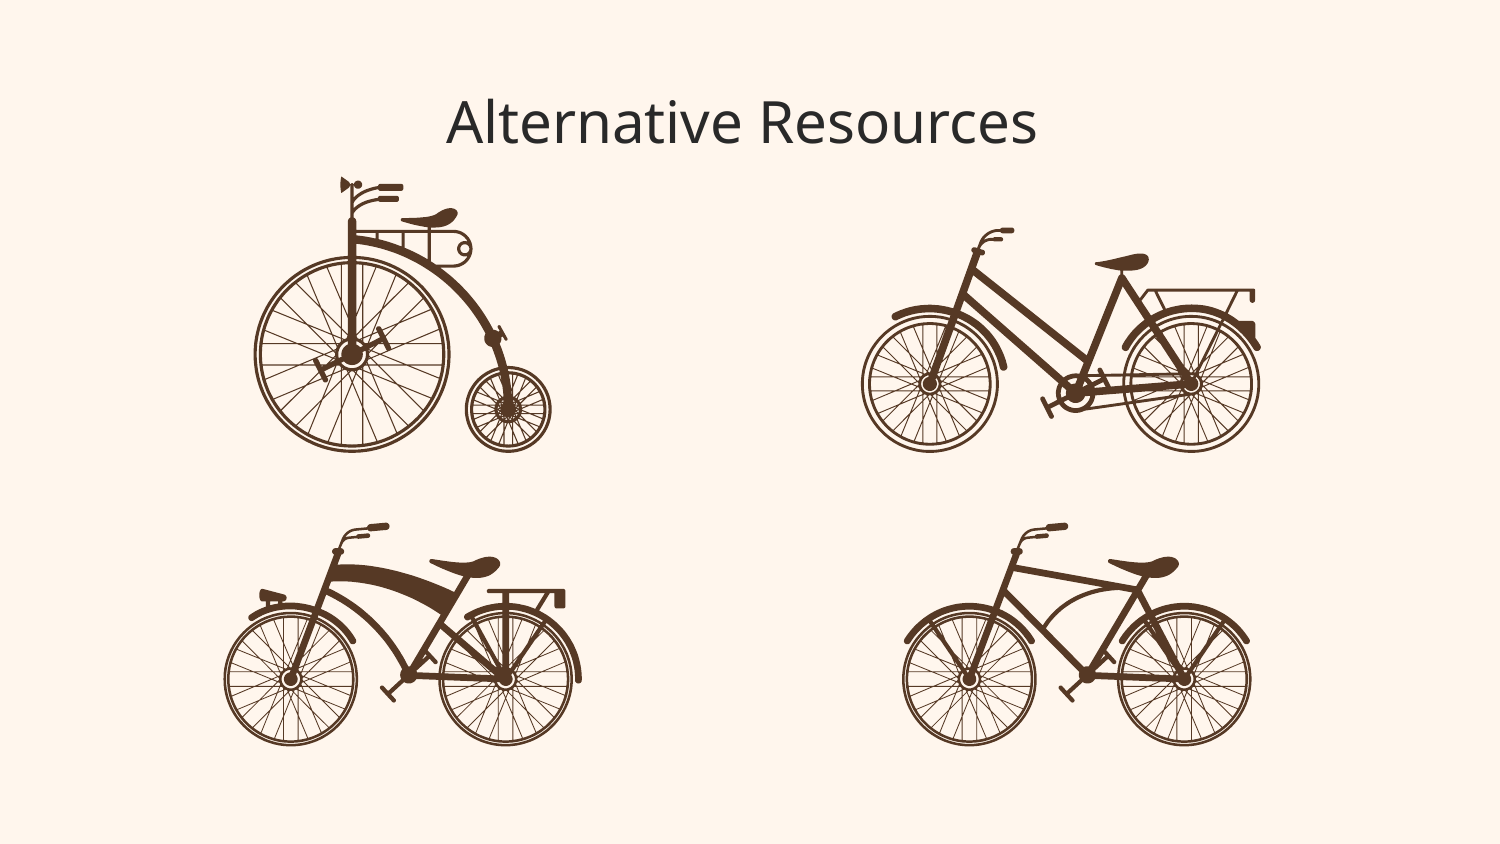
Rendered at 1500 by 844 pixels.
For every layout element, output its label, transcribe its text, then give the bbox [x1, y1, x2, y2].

text_box [253, 176, 552, 453]
text_box [902, 522, 1252, 747]
text_box [860, 227, 1261, 453]
text_box [223, 522, 582, 747]
title Alternative Resources [118, 72, 1382, 167]
